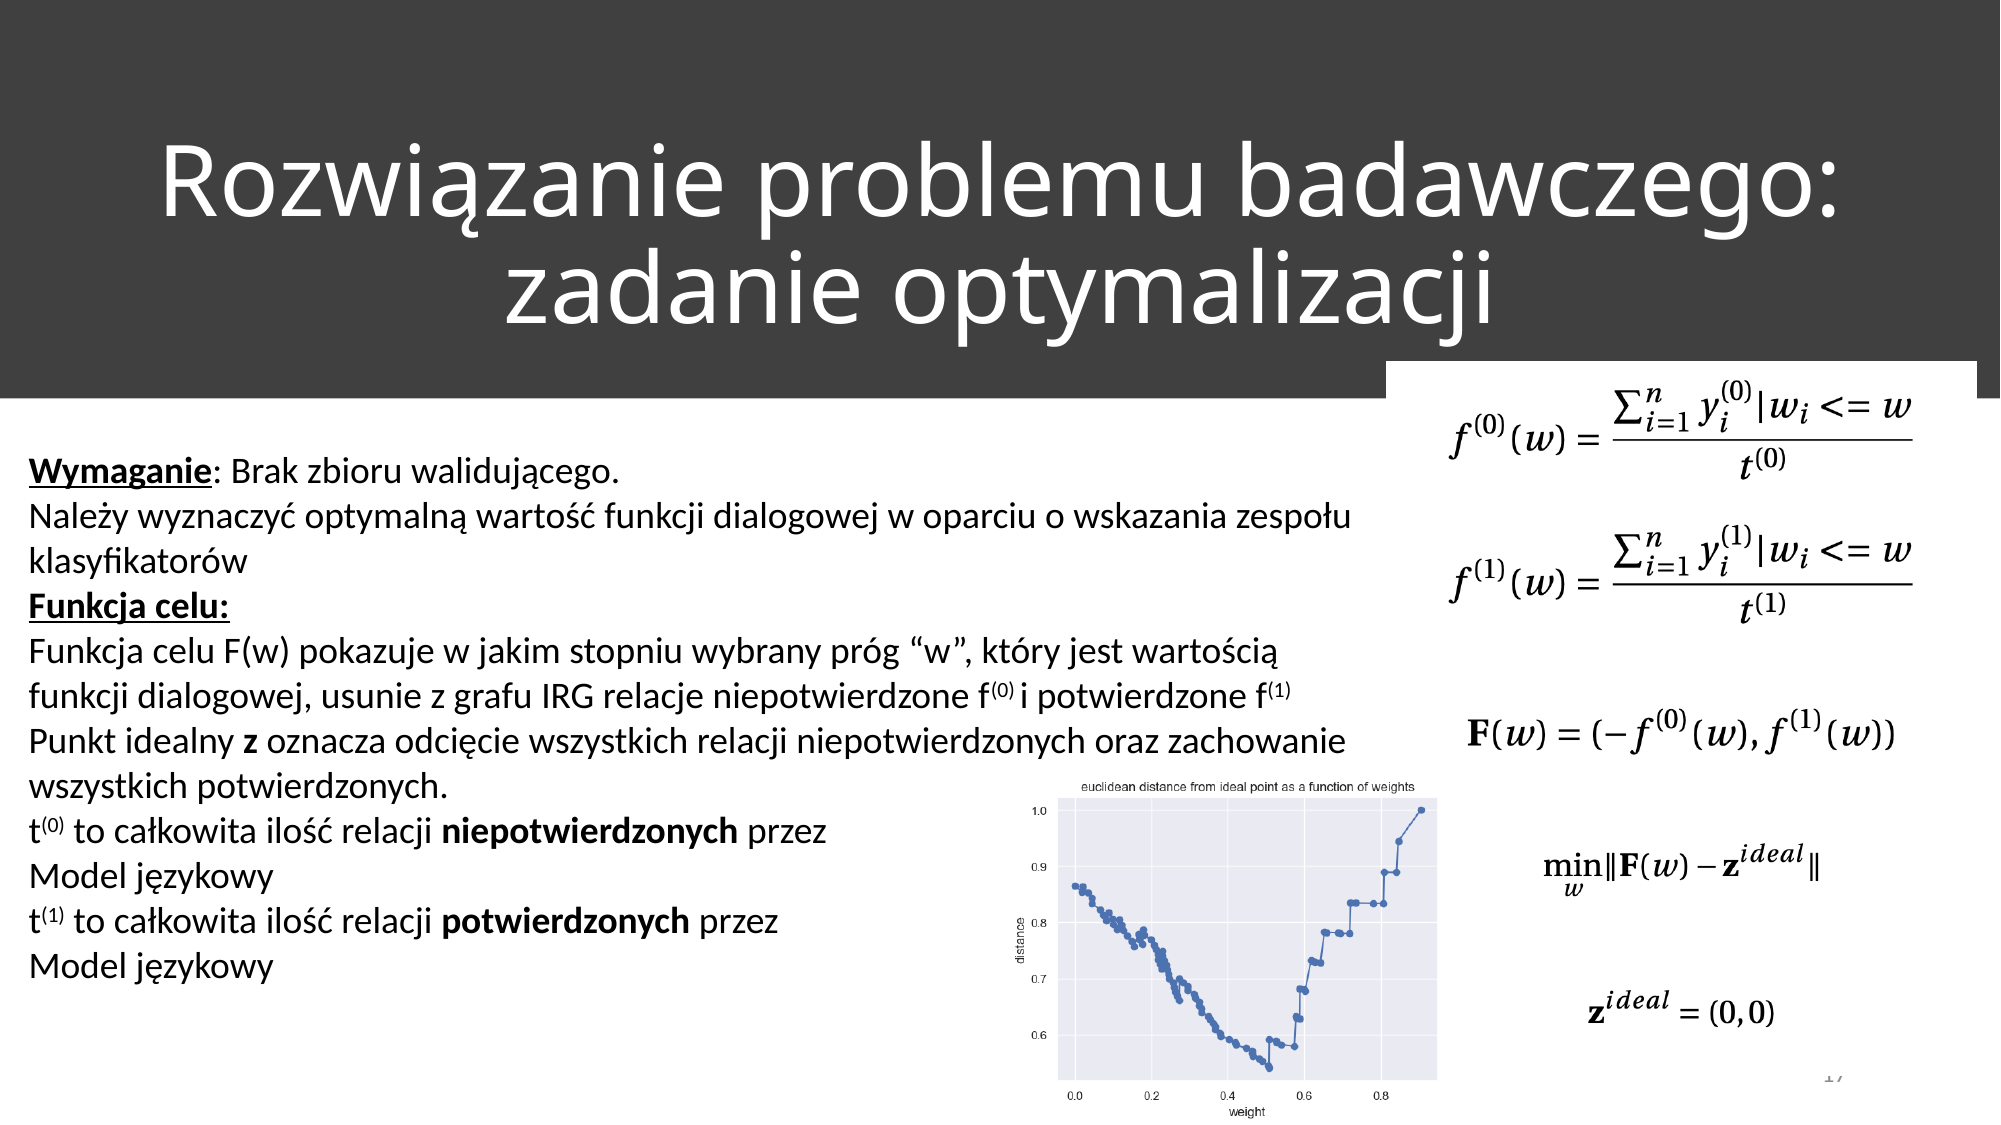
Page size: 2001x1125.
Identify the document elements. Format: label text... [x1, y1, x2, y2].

text_box Wymaganie: Brak zbioru walidującego. Należy wyznaczyć optymalną wartość funkcji dialogowej w oparciu o wskazania zespołu klasyfikatorów Funkcja celu: Funkcja celu F(w) pokazuje w jakim stopniu wybrany próg “w”, który jest wartością funkcji dialogowej, usunie z grafu IRG relacje niepotwierdzone f(0) i potwierdzone f(1) Punkt idealny z oznacza odcięcie wszystkich relacji niepotwierdzonych oraz zachowanie wszystkich potwierdzonych. t(0) to całkowita ilość relacji niepotwierdzonych przez Model językowy t(1) to całkowita ilość relacji potwierdzonych przez Model językowy [13, 438, 1377, 1039]
title Rozwiązanie problemu badawczego: zadanie optymalizacji [139, 49, 1863, 353]
slide_number 17 [1445, 1042, 1863, 1103]
text_box [0, 0, 2000, 399]
picture [1007, 361, 1977, 1125]
